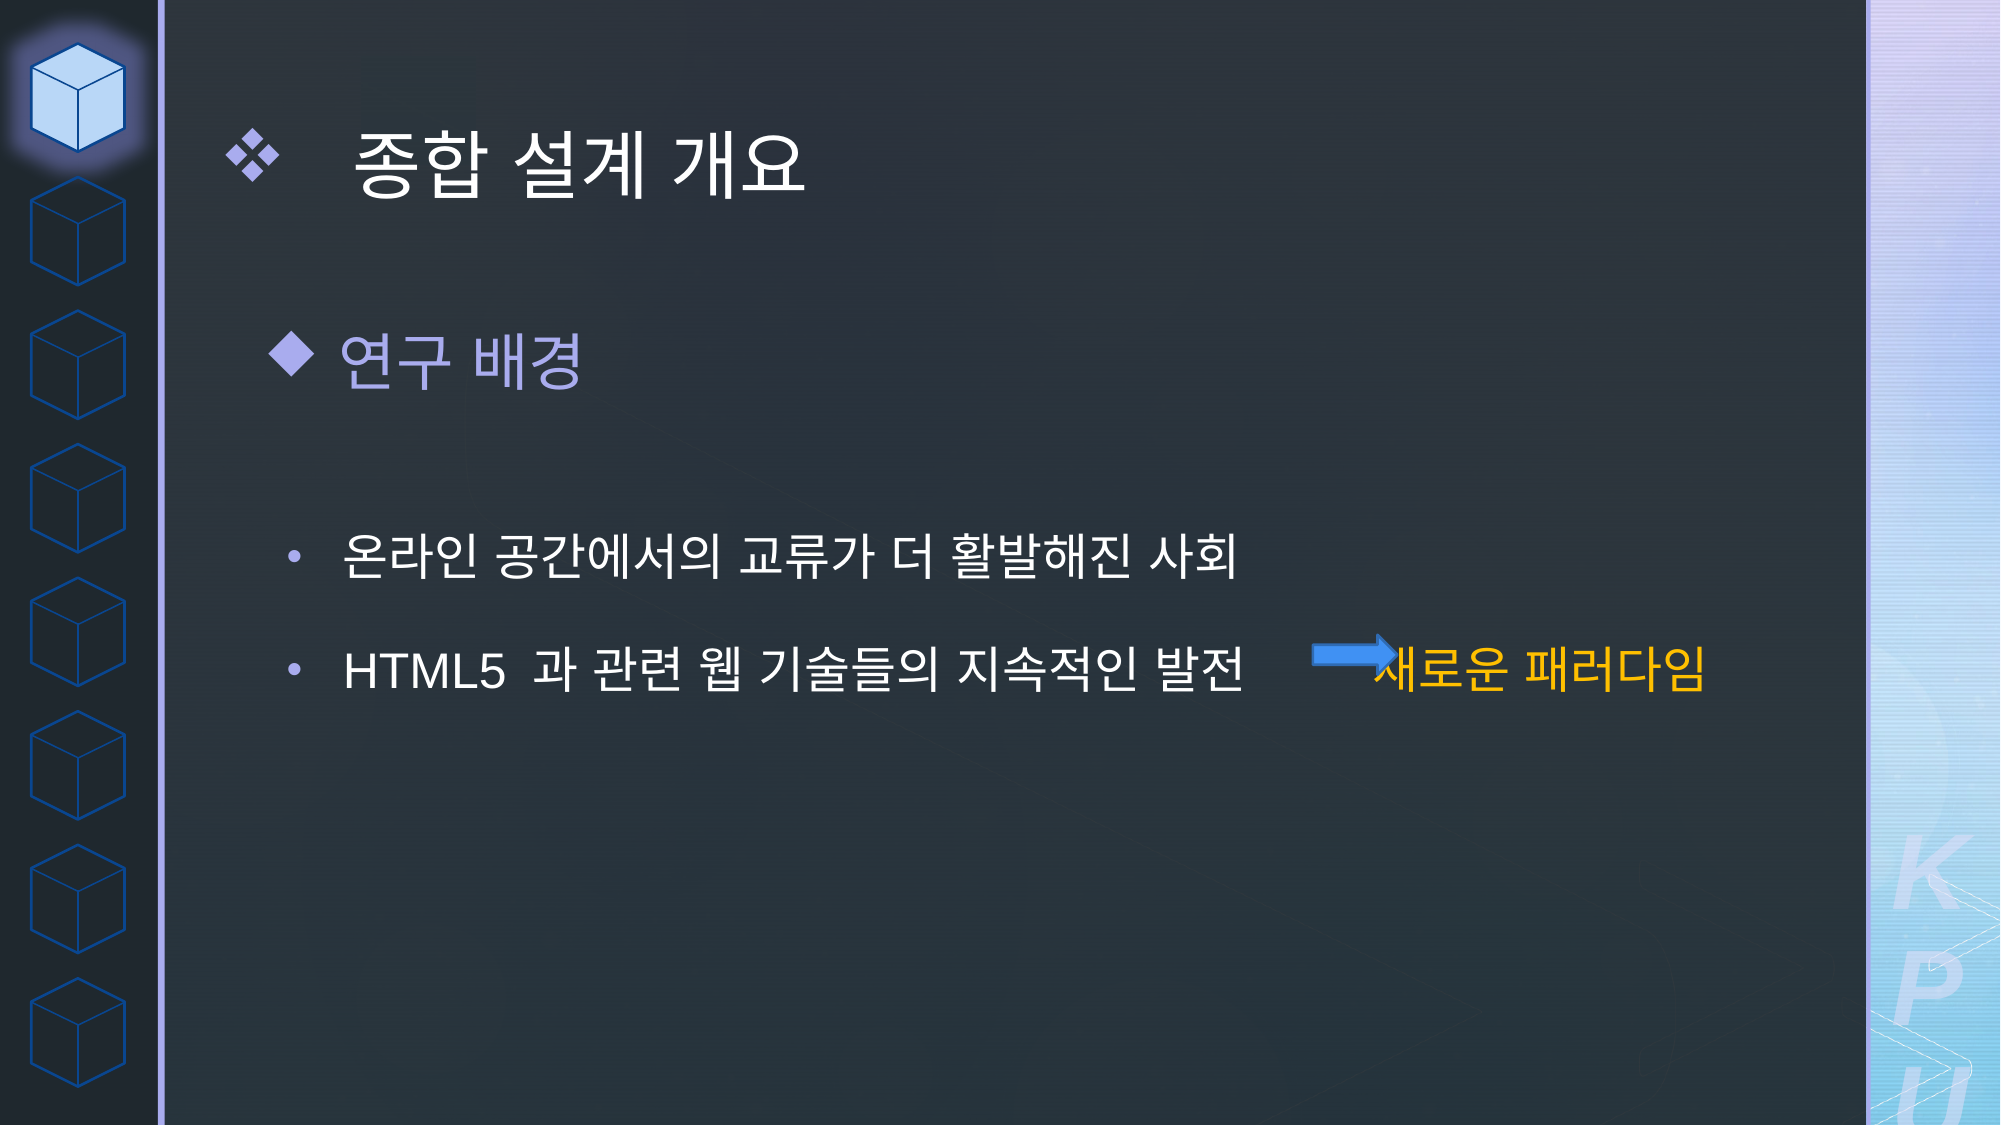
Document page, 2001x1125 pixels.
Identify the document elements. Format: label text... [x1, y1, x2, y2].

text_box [30, 978, 125, 1088]
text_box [30, 66, 125, 153]
text_box 온라인 공간에서의 교류가 더 활발해진 사회 HTML5 과 관련 웹 기술들의 지속적인 발전 새로운 패러다임 [271, 495, 1936, 707]
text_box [30, 176, 125, 286]
title 종합 설계 개요 [204, 121, 1511, 220]
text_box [30, 310, 125, 420]
text_box [29, 42, 126, 130]
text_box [30, 577, 125, 687]
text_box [30, 710, 125, 821]
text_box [30, 443, 125, 553]
text_box 연구 배경 [248, 303, 800, 406]
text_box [30, 844, 125, 954]
picture [1871, 0, 2001, 1125]
text_box K P U [1876, 808, 1993, 1125]
picture [360, 56, 476, 165]
text_box [1311, 633, 1399, 677]
